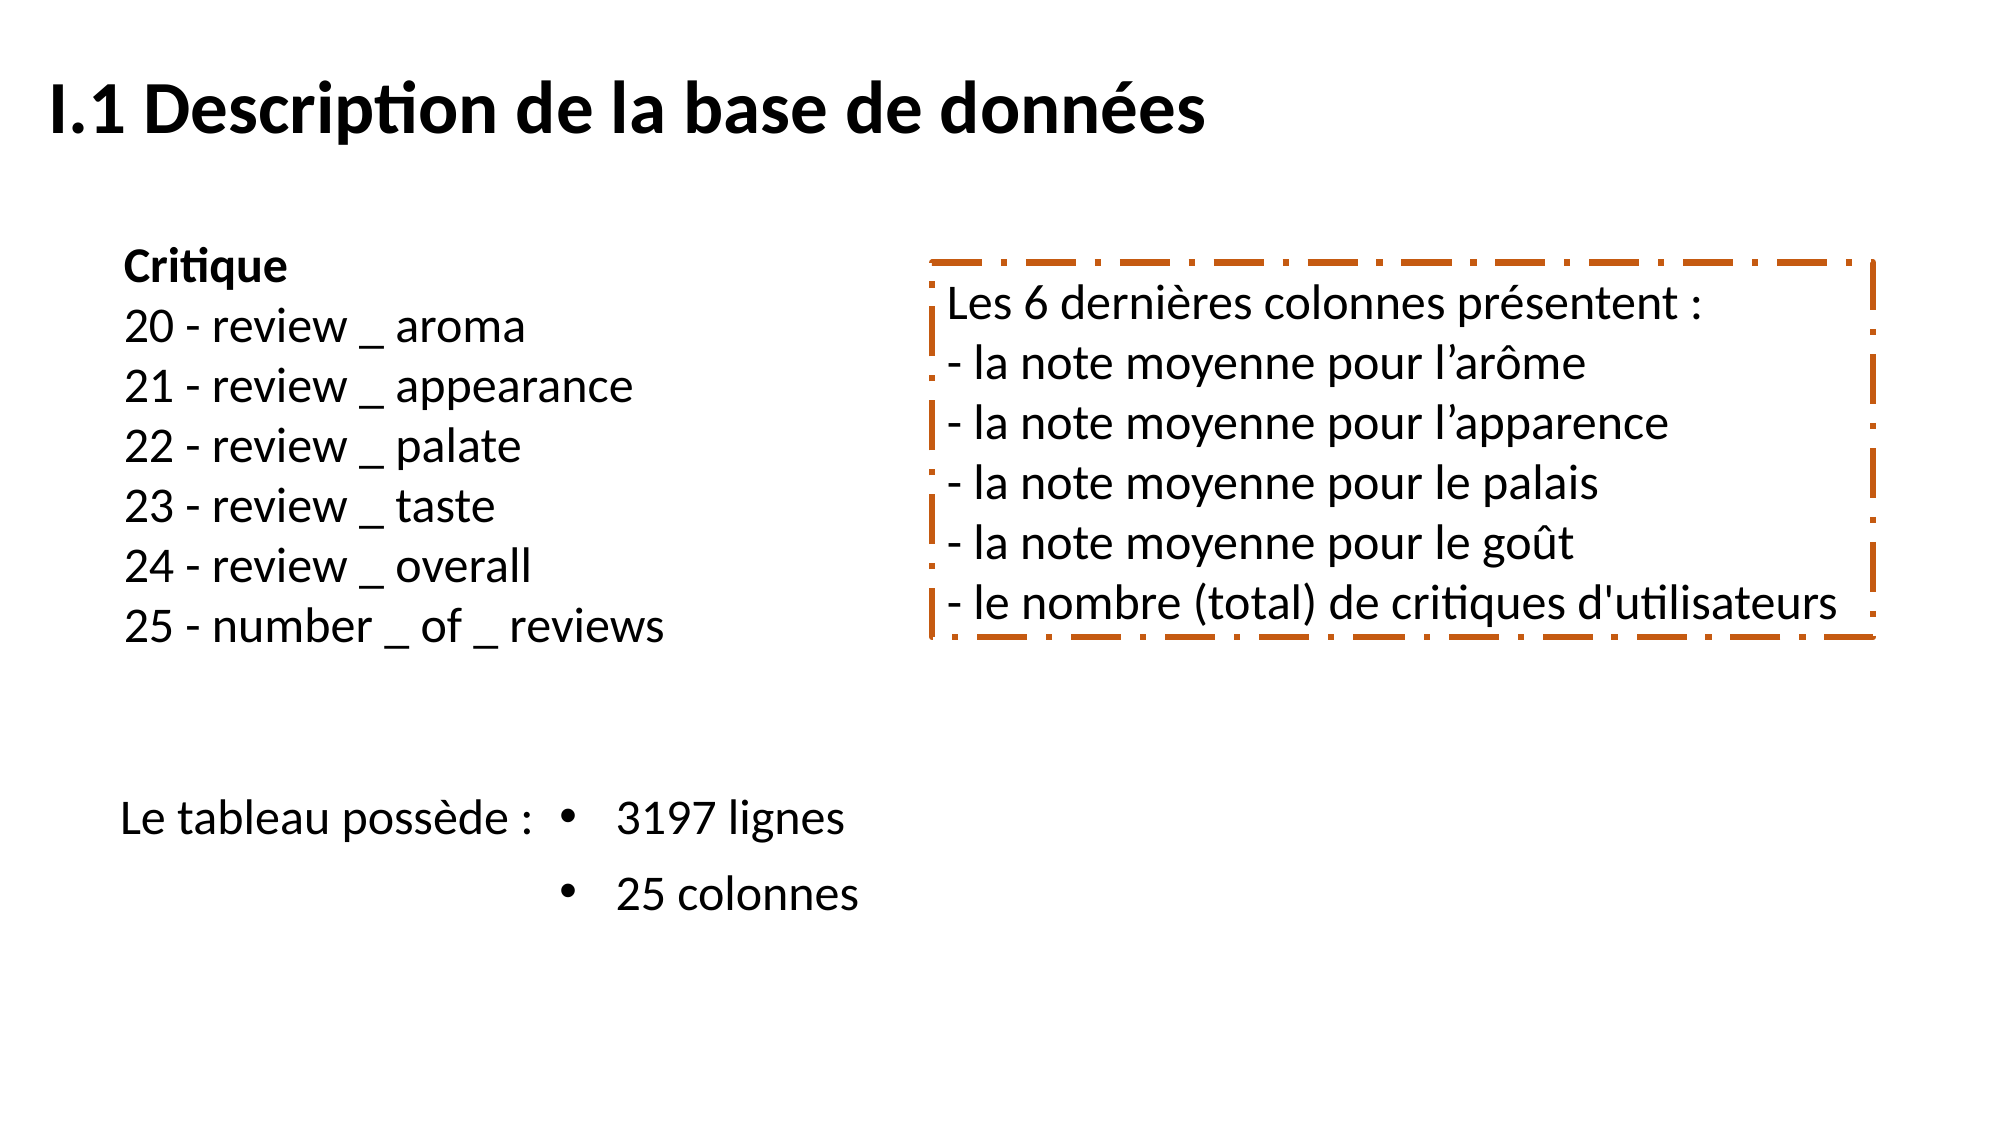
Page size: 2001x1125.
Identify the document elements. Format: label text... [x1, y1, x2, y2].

text_box 25 colonnes [544, 853, 1545, 928]
text_box 3197 lignes [544, 777, 1545, 853]
text_box Les 6 dernières colonnes présentent : - la note moyenne pour l’arôme - la note moyenne pour l’apparence - la note moyenne pour le palais - la note moyenne pour le goût - le nombre (total) de critiques d'utilisateurs [932, 262, 1874, 638]
text_box Le tableau possède : [105, 777, 544, 853]
text_box Critique 20 - review _ aroma 21 - review _ appearance 22 - review _ palate 23 - review _ taste 24 - review _ overall 25 - number _ of _ reviews [108, 224, 699, 660]
text_box I.1 Description de la base de données [33, 50, 1223, 156]
